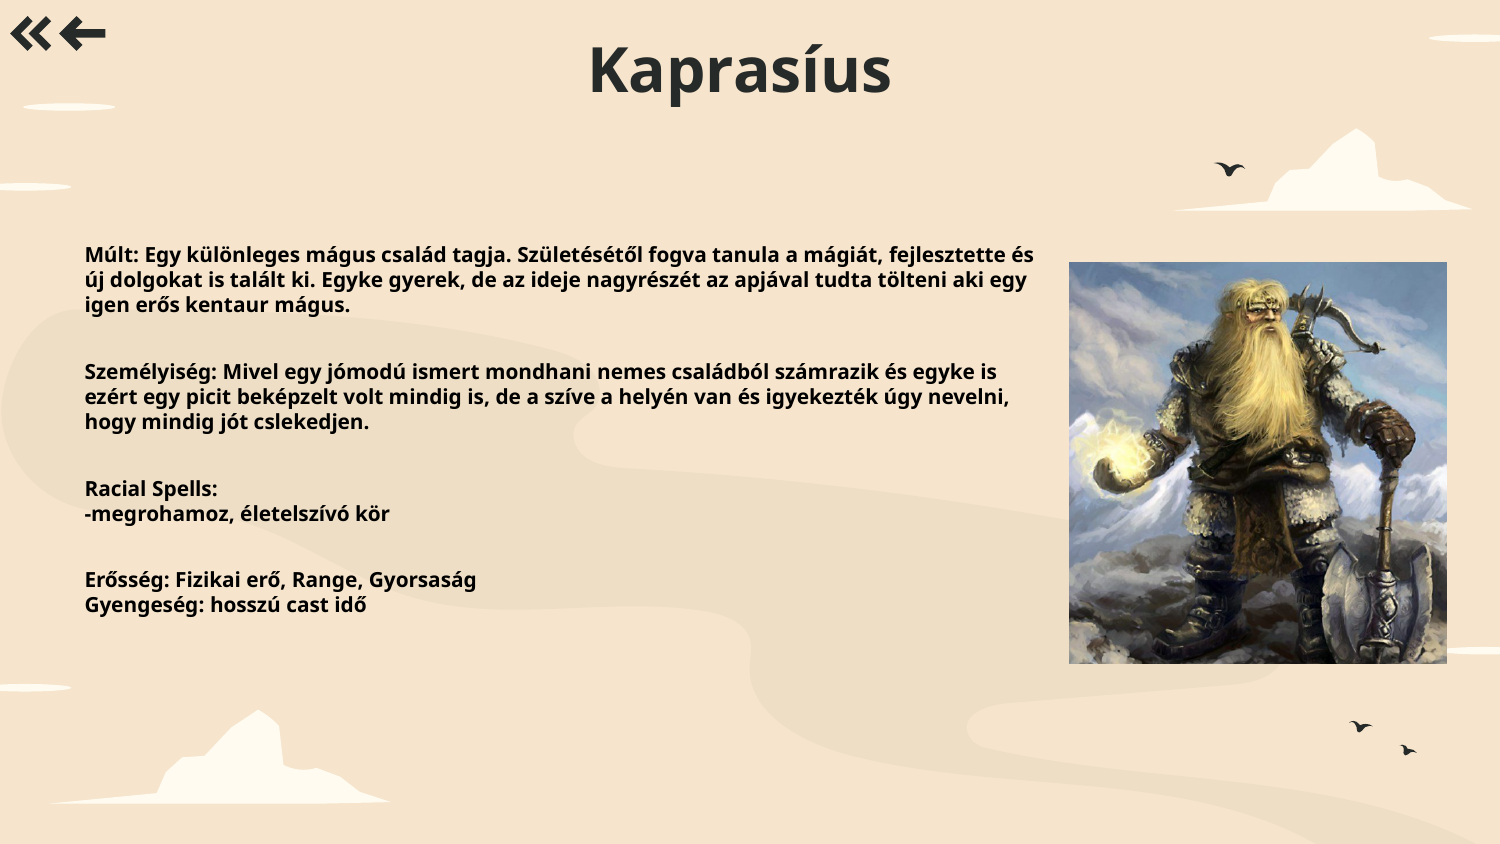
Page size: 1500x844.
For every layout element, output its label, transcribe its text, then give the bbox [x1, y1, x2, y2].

text_box Múlt: Egy különleges mágus család tagja. Születésétől fogva tanula a mágiát, fejlesztette és új dolgokat is talált ki. Egyke gyerek, de az ideje nagyrészét az apjával tudta tölteni aki egy igen erős kentaur mágus. Személyiség: Mivel egy jómodú ismert mondhani nemes családból számrazik és egyke is ezért egy picit beképzelt volt mindig is, de a szíve a helyén van és igyekezték úgy nevelni, hogy mindig jót cslekedjen. Racial Spells: -megrohamoz, életelszívó kör Erősség: Fizikai erő, Range, Gyorsaság Gyengeség: hosszú cast idő [69, 226, 1070, 830]
picture [1069, 262, 1447, 665]
title Kaprasíus [108, 14, 1372, 109]
